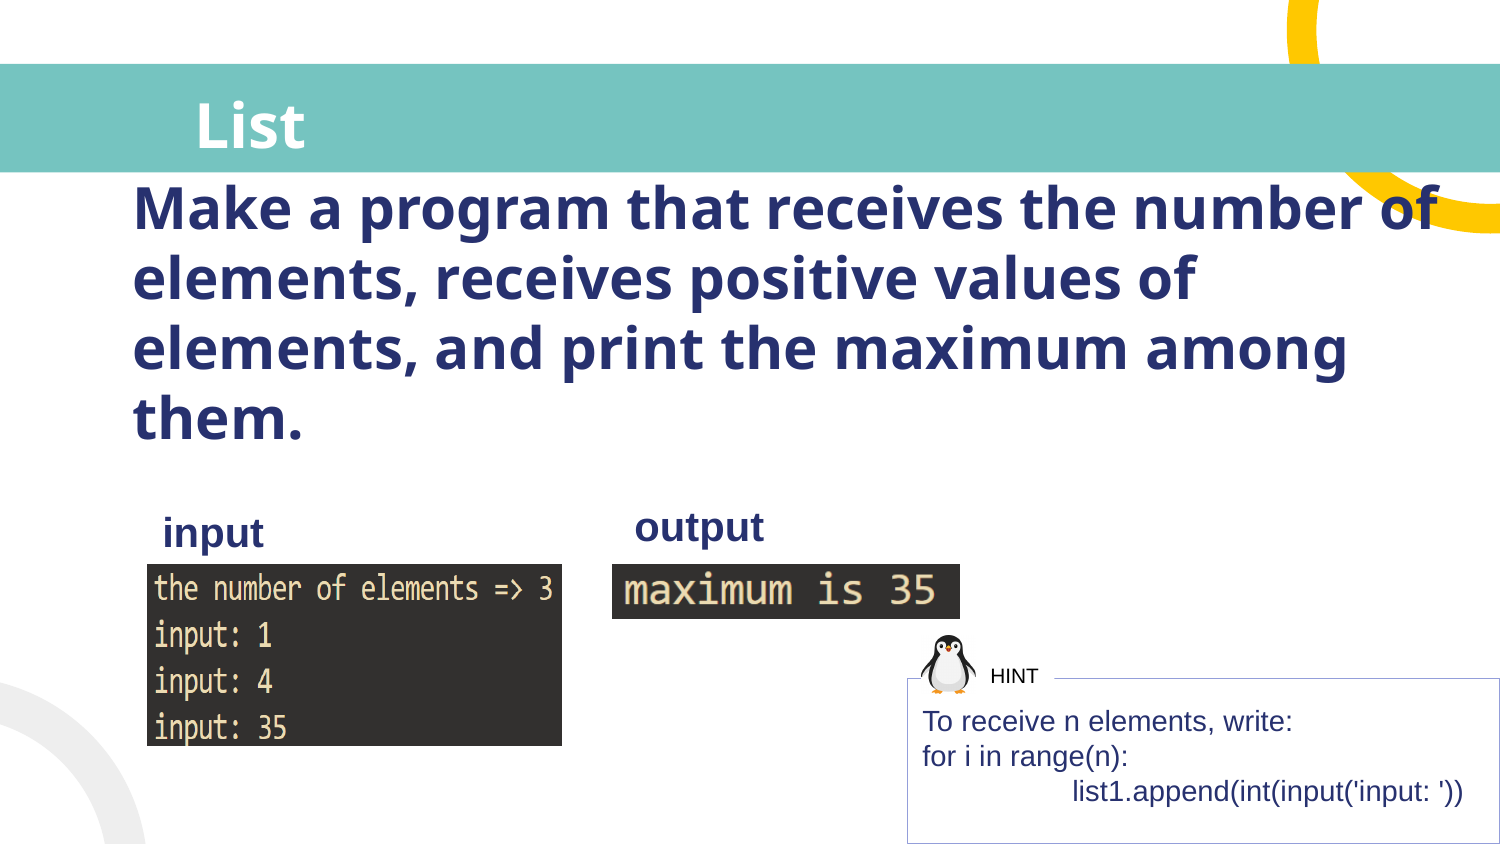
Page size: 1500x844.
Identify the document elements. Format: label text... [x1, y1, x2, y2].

picture [147, 564, 562, 747]
text_box [905, 677, 1500, 844]
subtitle Make a program that receives the number of elements, receives positive values of elements, and print the maximum among them. [42, 156, 1458, 553]
title List [179, 71, 1449, 156]
text_box To receive n elements, write: for i in range(n): list1.append(int(input('input: ')) [907, 695, 1500, 815]
picture [921, 634, 976, 695]
picture [612, 564, 960, 619]
text_box output [619, 492, 850, 558]
text_box HINT [981, 654, 1055, 695]
text_box input [147, 498, 378, 563]
